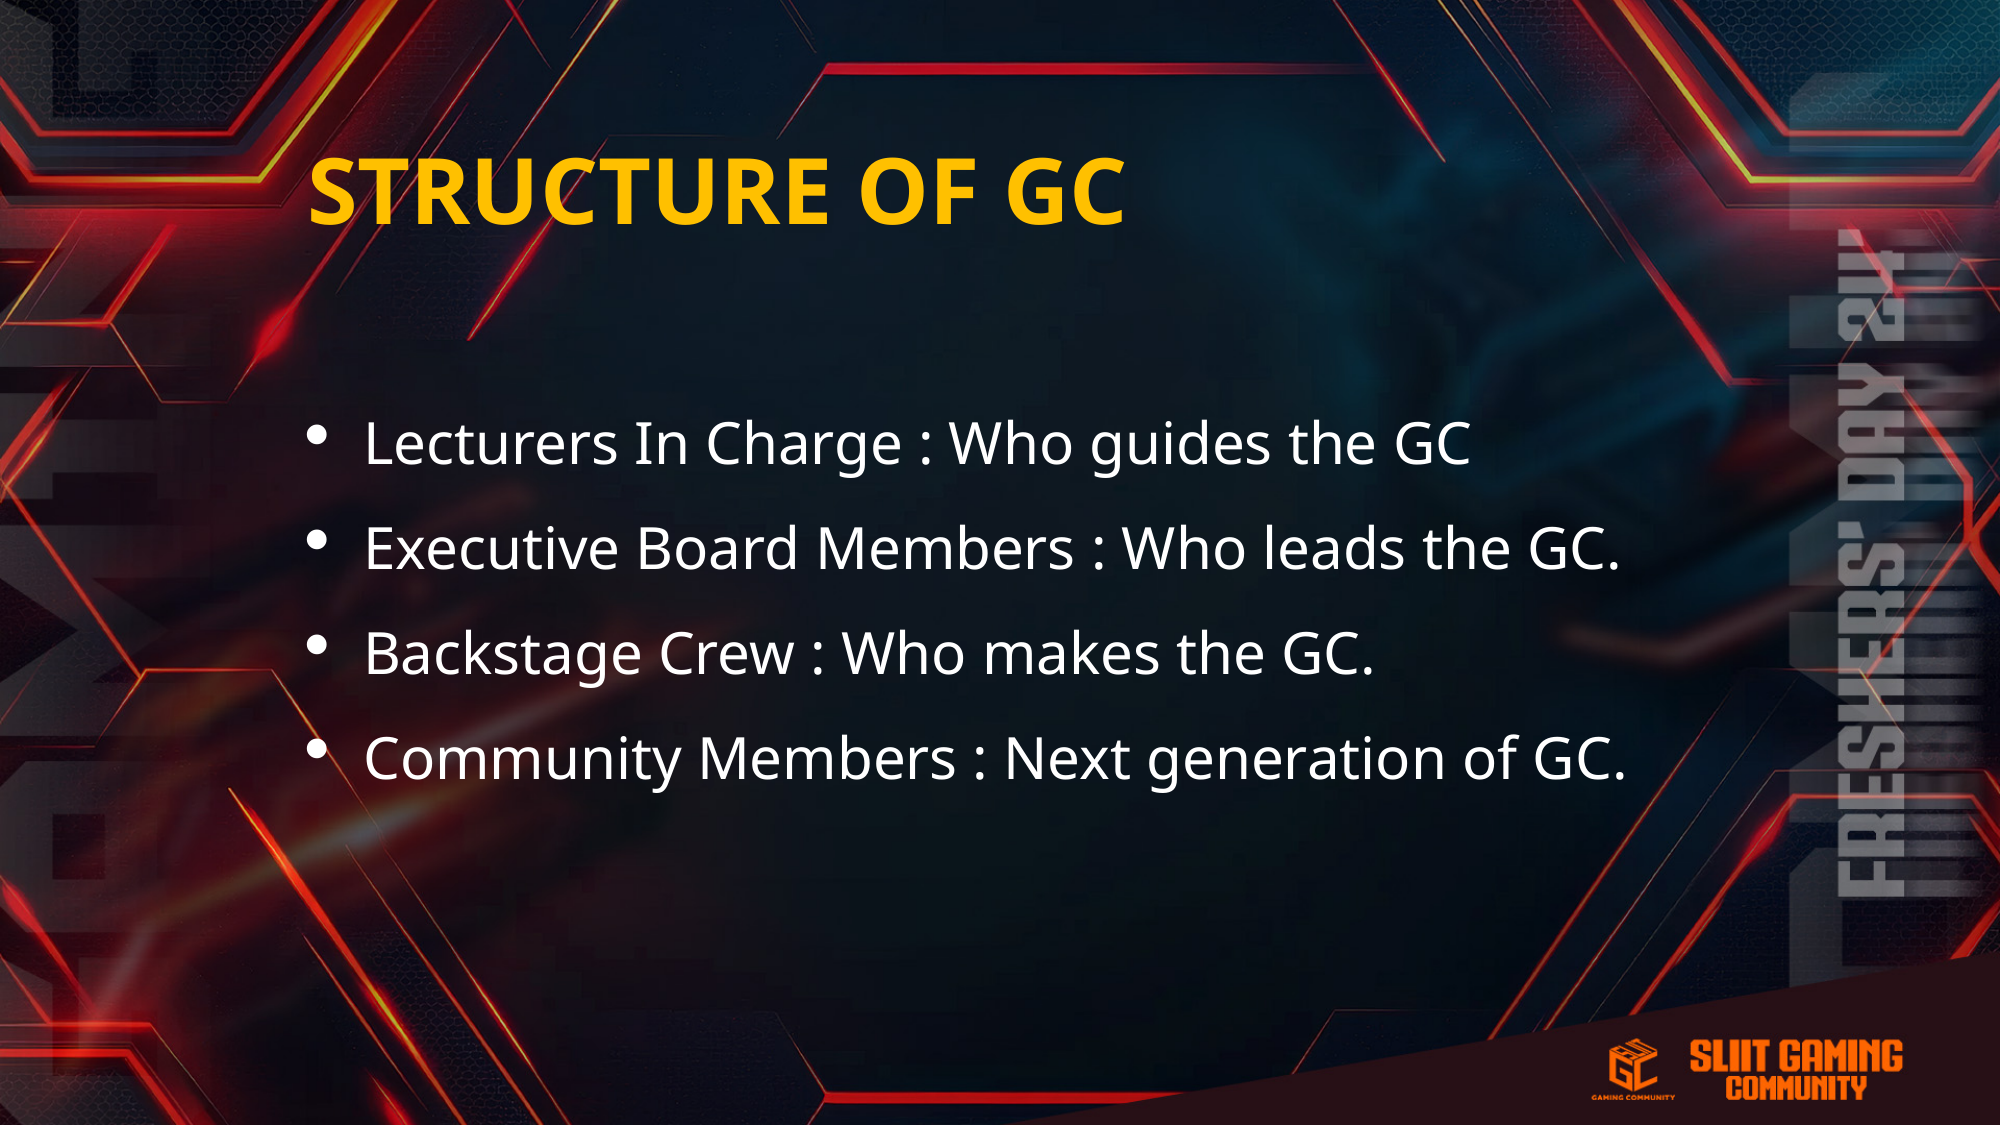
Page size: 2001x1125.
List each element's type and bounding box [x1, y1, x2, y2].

list [0, 0, 2000, 1125]
